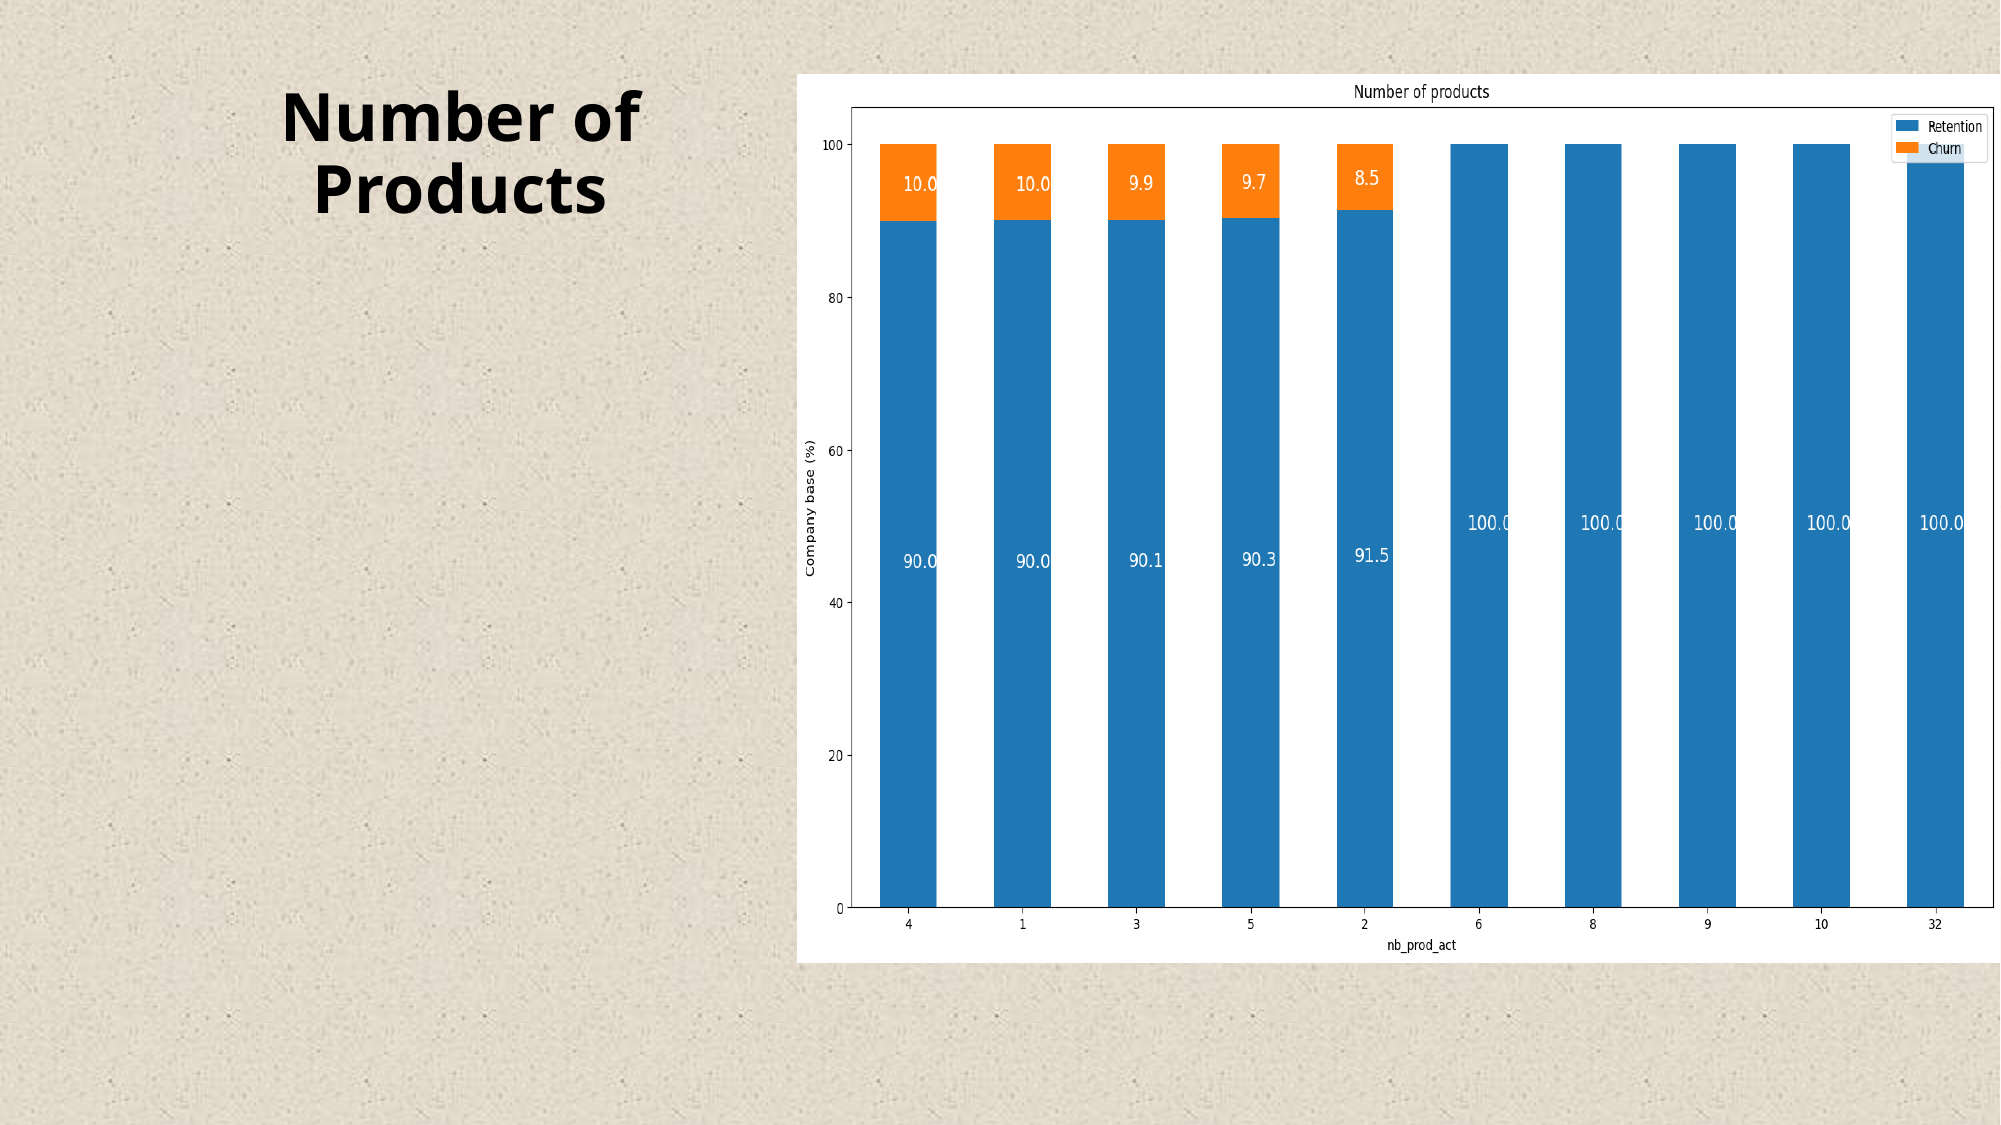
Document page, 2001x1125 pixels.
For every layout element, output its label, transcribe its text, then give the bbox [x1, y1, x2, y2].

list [797, 74, 2000, 963]
title Number of Products [137, 75, 783, 238]
picture [0, 0, 2001, 1125]
